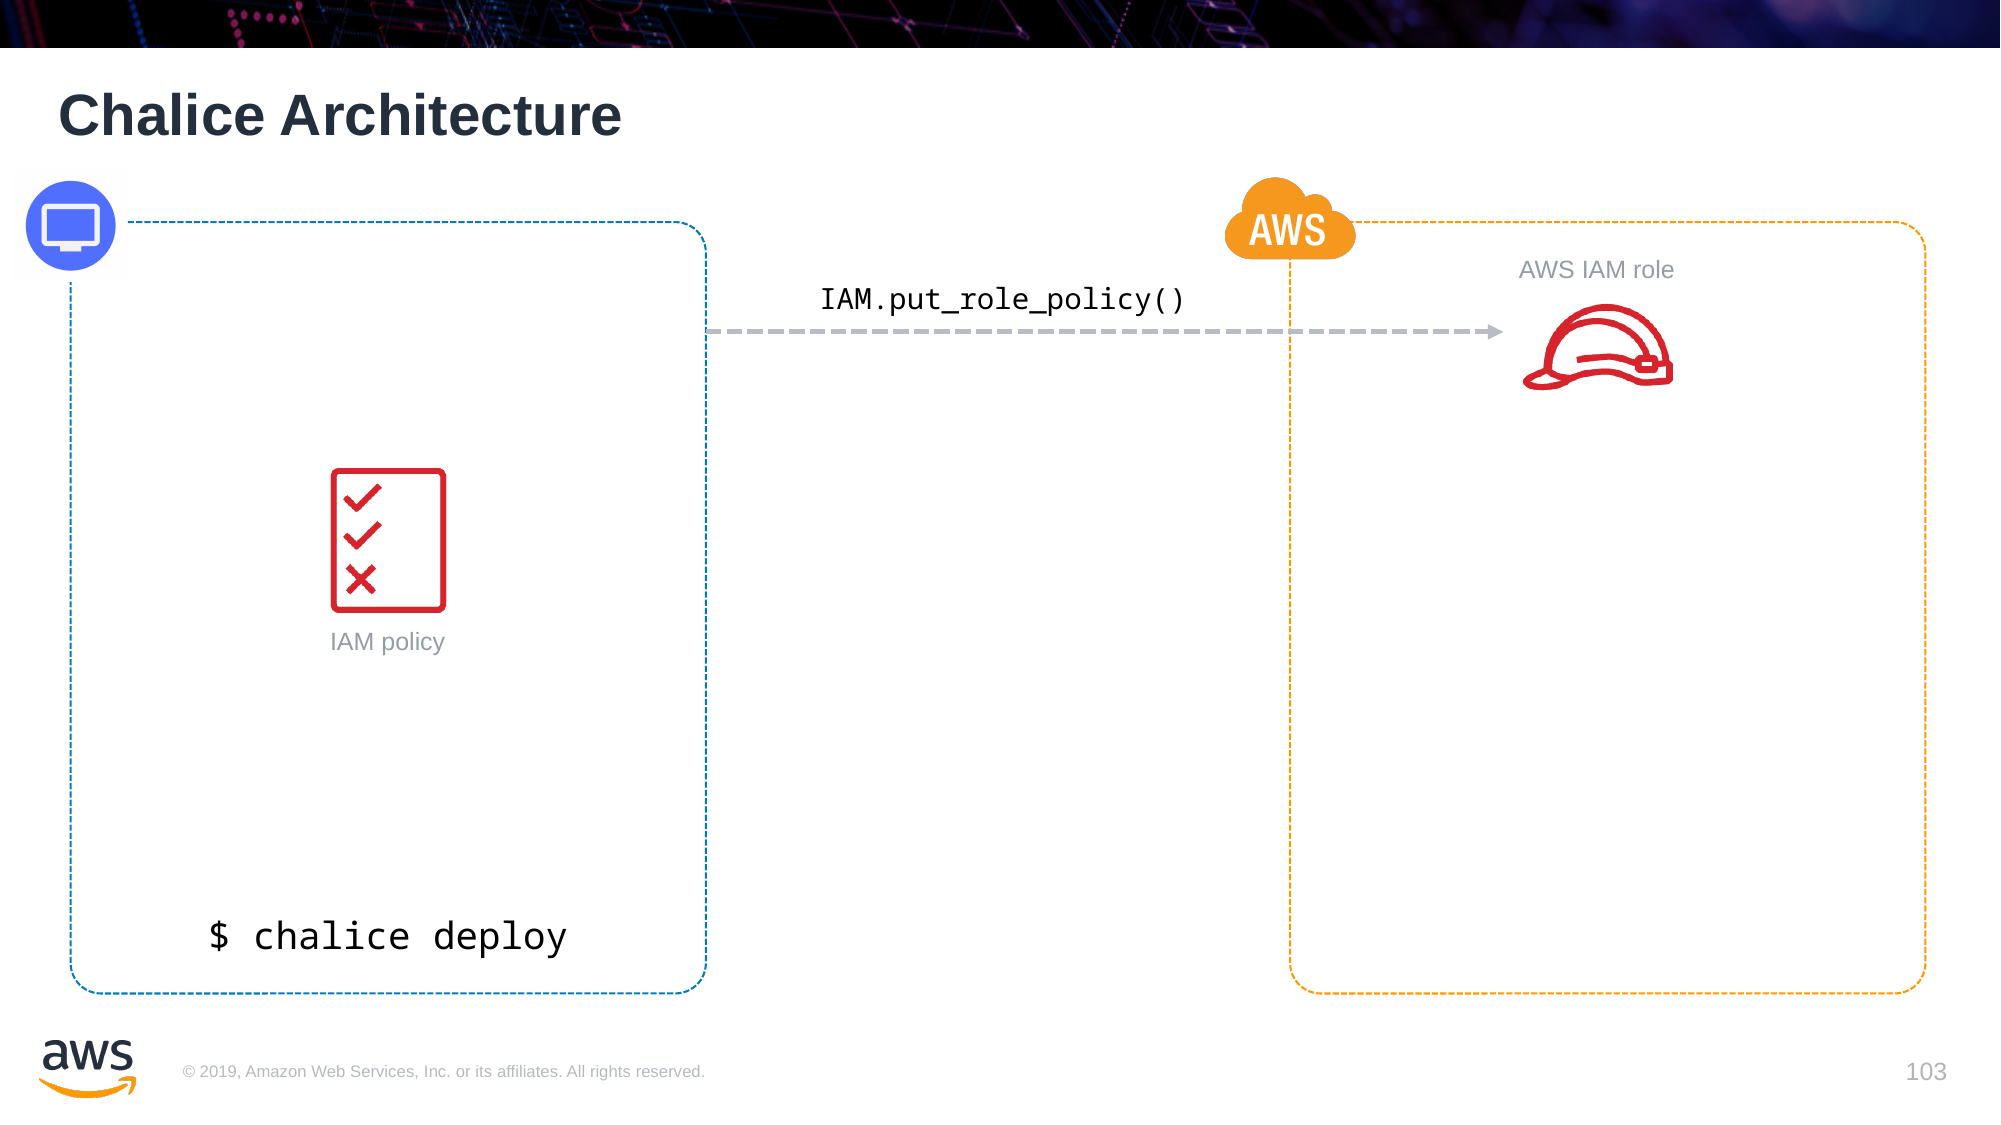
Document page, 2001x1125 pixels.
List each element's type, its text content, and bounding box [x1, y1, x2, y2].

picture [311, 463, 465, 617]
picture [1518, 269, 1677, 428]
text_box [69, 221, 707, 995]
text_box AWS IAM role [1504, 246, 1691, 292]
text_box IAM policy [315, 617, 461, 663]
text_box [1289, 221, 1927, 995]
picture [39, 1040, 136, 1098]
slide_number 103 [1512, 1040, 1963, 1101]
picture [0, 0, 2000, 48]
picture [1211, 172, 1369, 278]
text_box IAM.put_role_policy() [765, 273, 1241, 323]
title Chalice Architecture [43, 67, 1963, 166]
picture [14, 169, 127, 282]
text_box $ chalice deploy [193, 904, 583, 965]
